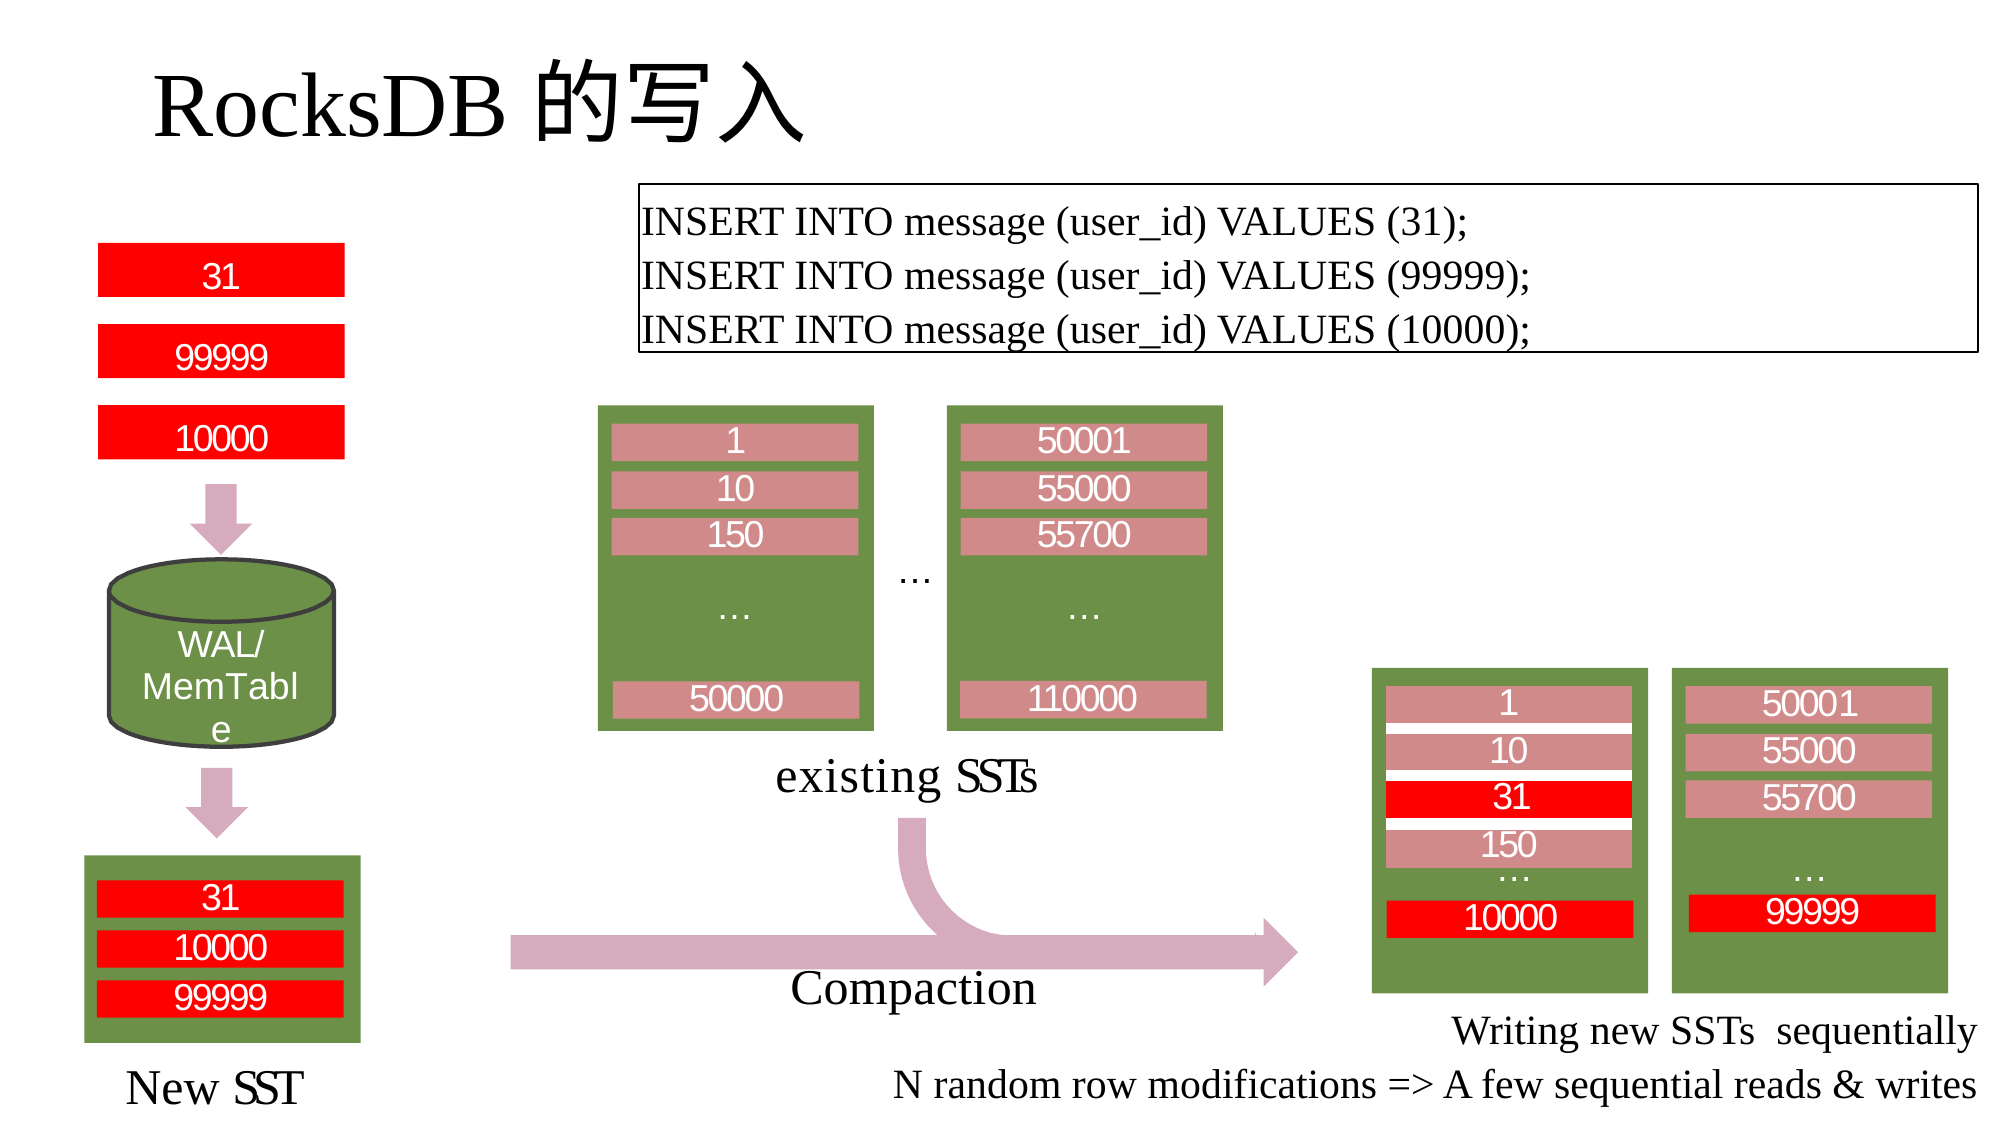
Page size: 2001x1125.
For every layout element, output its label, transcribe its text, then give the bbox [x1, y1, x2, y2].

text_box 31 [98, 242, 345, 297]
text_box [185, 767, 248, 839]
text_box [1371, 667, 1649, 994]
text_box [189, 484, 253, 555]
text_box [106, 557, 336, 749]
text_box New SST [123, 1052, 316, 1115]
text_box [510, 817, 1299, 987]
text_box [84, 855, 361, 1043]
title RocksDB的写入 [137, 0, 1863, 216]
text_box INSERT INTO message (user_id) VALUES (31); INSERT INTO message (user_id) VALUES (99999); INSERT INTO message (user_id) VALUES (10000); [638, 184, 1979, 352]
text_box … [1493, 868, 1522, 890]
table_cell 10 [1386, 734, 1632, 770]
table_header 1 [1386, 686, 1632, 723]
text_box Writing new SSTs sequentially [1275, 1000, 1979, 1053]
text_box … [894, 544, 932, 592]
text_box Compaction [788, 970, 1063, 1015]
text_box 10000 [98, 405, 345, 460]
text_box existing SSTs [773, 740, 1064, 803]
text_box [1671, 667, 1949, 994]
table_cell 150 [1386, 830, 1632, 868]
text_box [597, 405, 874, 731]
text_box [946, 405, 1224, 731]
table_cell 31 [1386, 781, 1632, 818]
text_box N random row modifications => A few sequential reads & writes [576, 1054, 1979, 1107]
text_box 10000 [1386, 900, 1634, 938]
text_box 99999 [98, 324, 345, 379]
